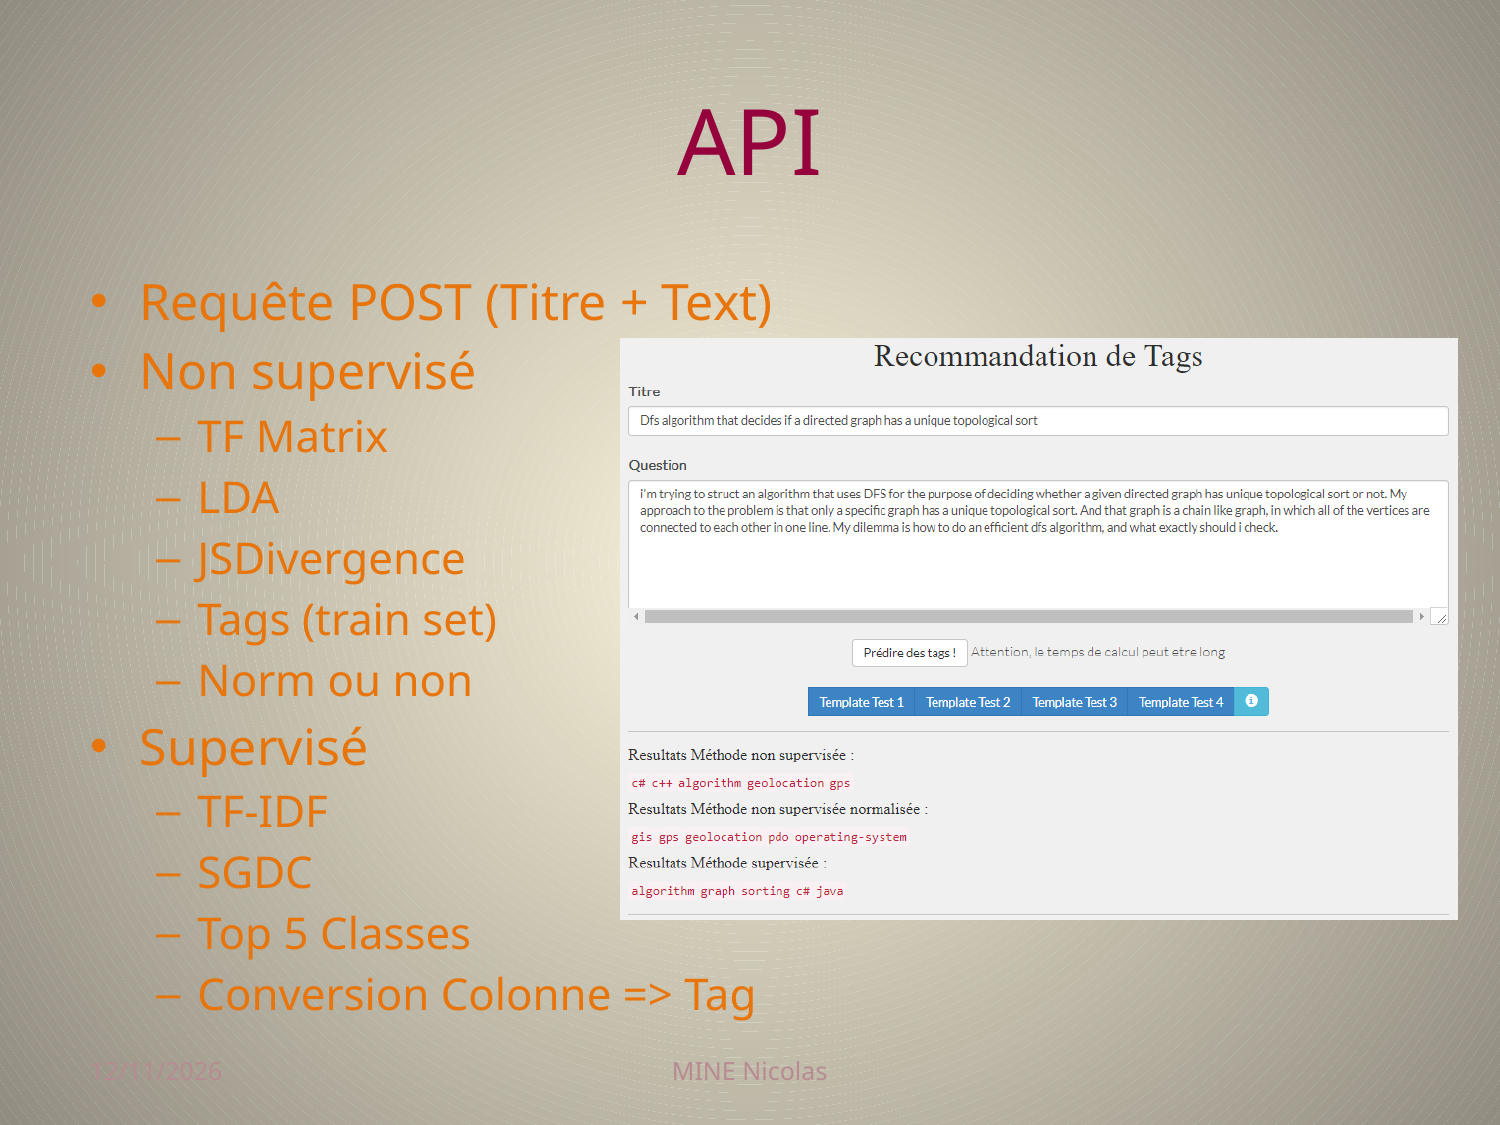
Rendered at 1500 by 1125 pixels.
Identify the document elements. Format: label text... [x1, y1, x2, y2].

picture [619, 337, 1458, 920]
title API [75, 45, 1425, 233]
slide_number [75, 1042, 425, 1103]
footer MINE Nicolas [512, 1042, 988, 1103]
list Requête POST (Titre + Text) Non supervisé TF Matrix LDA JSDivergence Tags (train set) Norm ou non Supervisé TF-IDF SGDC Top 5 Classes Conversion Colonne => Tag [75, 262, 1425, 1035]
